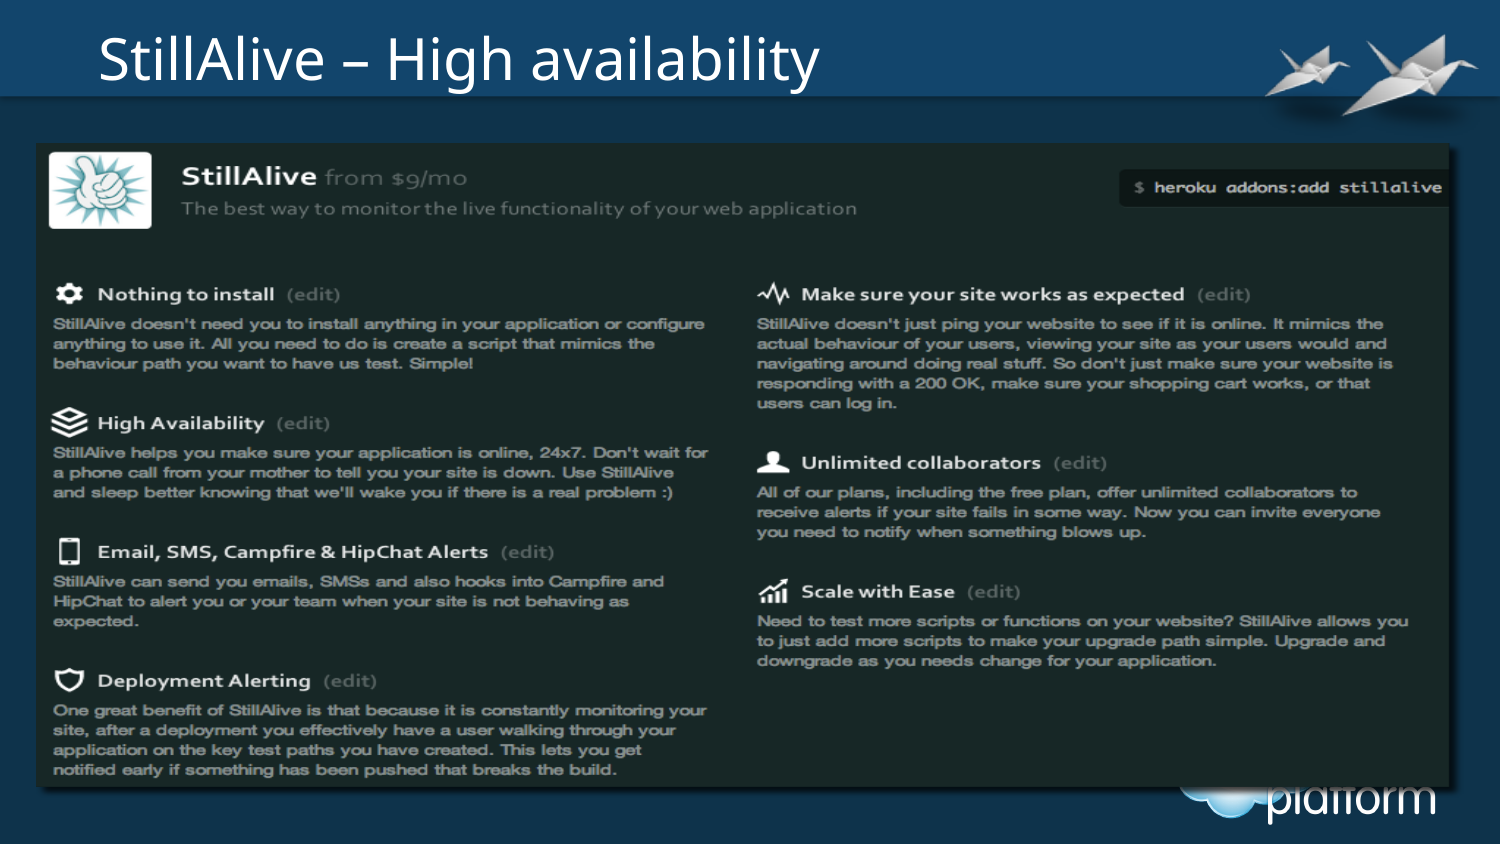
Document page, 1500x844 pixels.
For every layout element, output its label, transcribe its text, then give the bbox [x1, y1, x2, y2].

title StillAlive – High availability [83, 7, 1434, 106]
picture [36, 12, 1486, 839]
